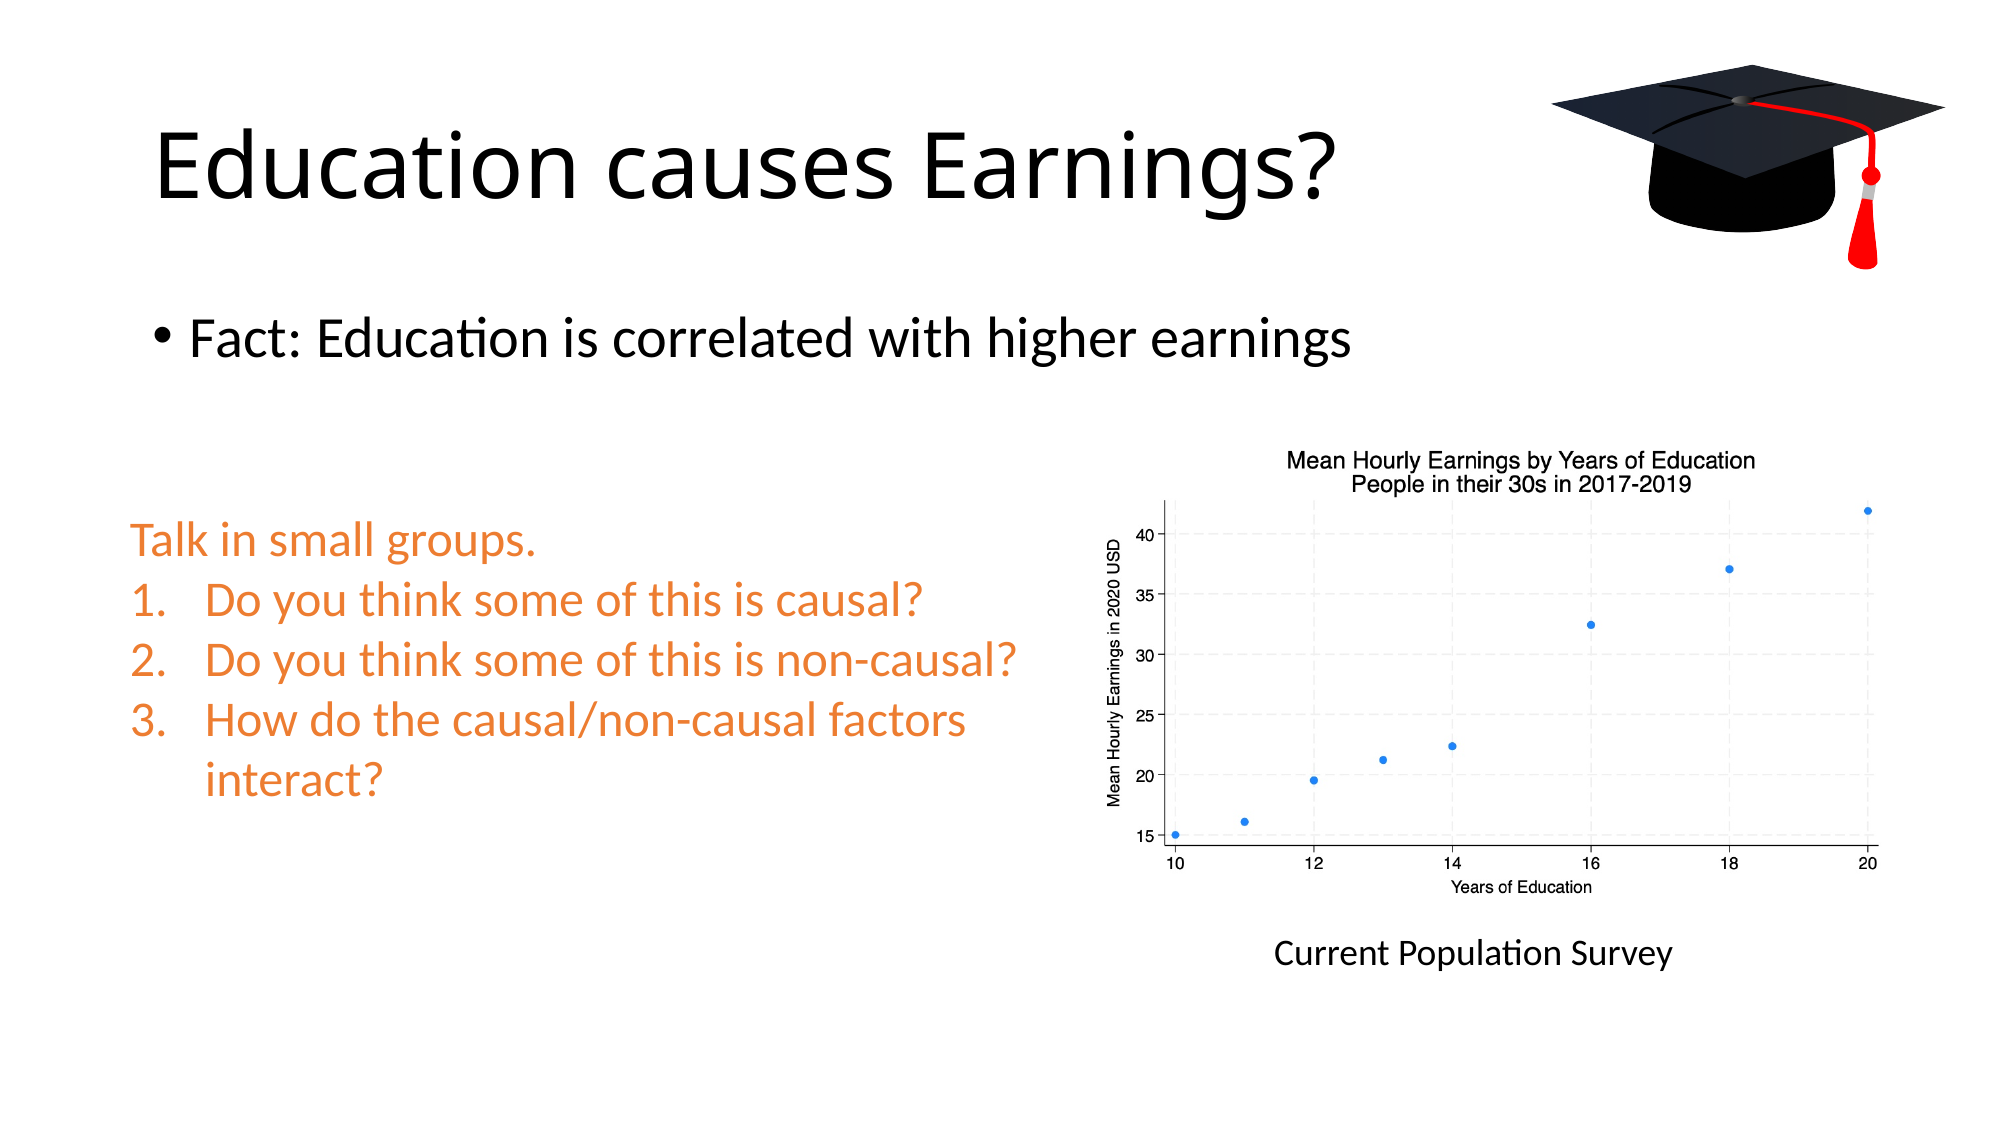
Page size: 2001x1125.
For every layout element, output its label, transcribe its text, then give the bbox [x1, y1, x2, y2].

picture [1543, 52, 1955, 282]
text_box Current Population Survey [1259, 920, 1896, 980]
picture [1085, 429, 1896, 917]
title Education causes Earnings? [137, 59, 1543, 278]
list Fact: Education is correlated with higher earnings [137, 299, 1863, 1014]
text_box Talk in small groups. Do you think some of this is causal? Do you think some of this is non-causal? How do the causal/non-causal factors interact? [115, 498, 1070, 874]
